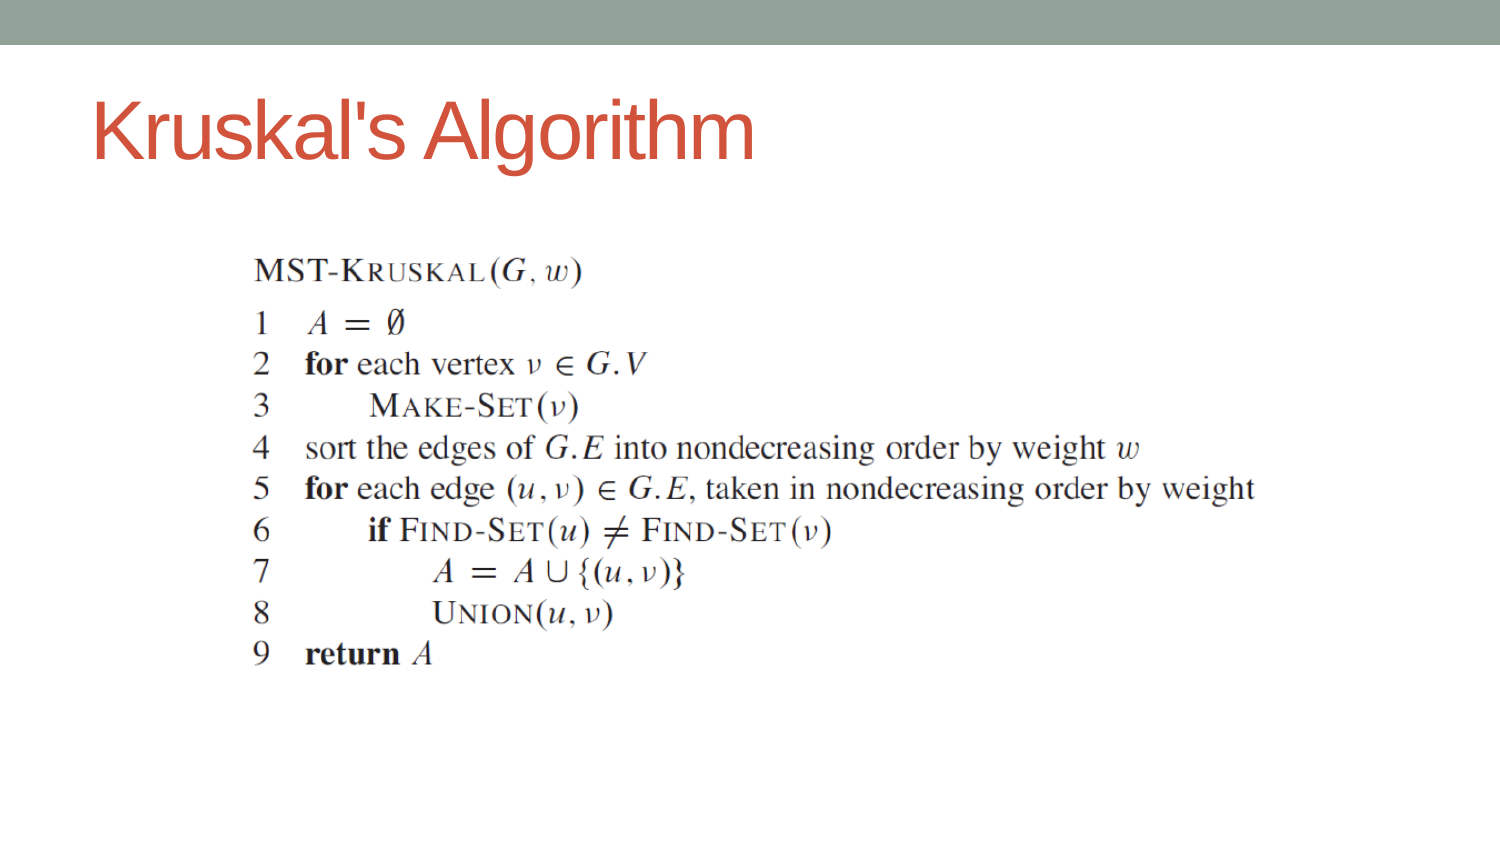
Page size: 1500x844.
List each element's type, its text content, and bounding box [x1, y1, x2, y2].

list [249, 234, 1268, 694]
title Kruskal's Algorithm [75, 65, 1425, 188]
